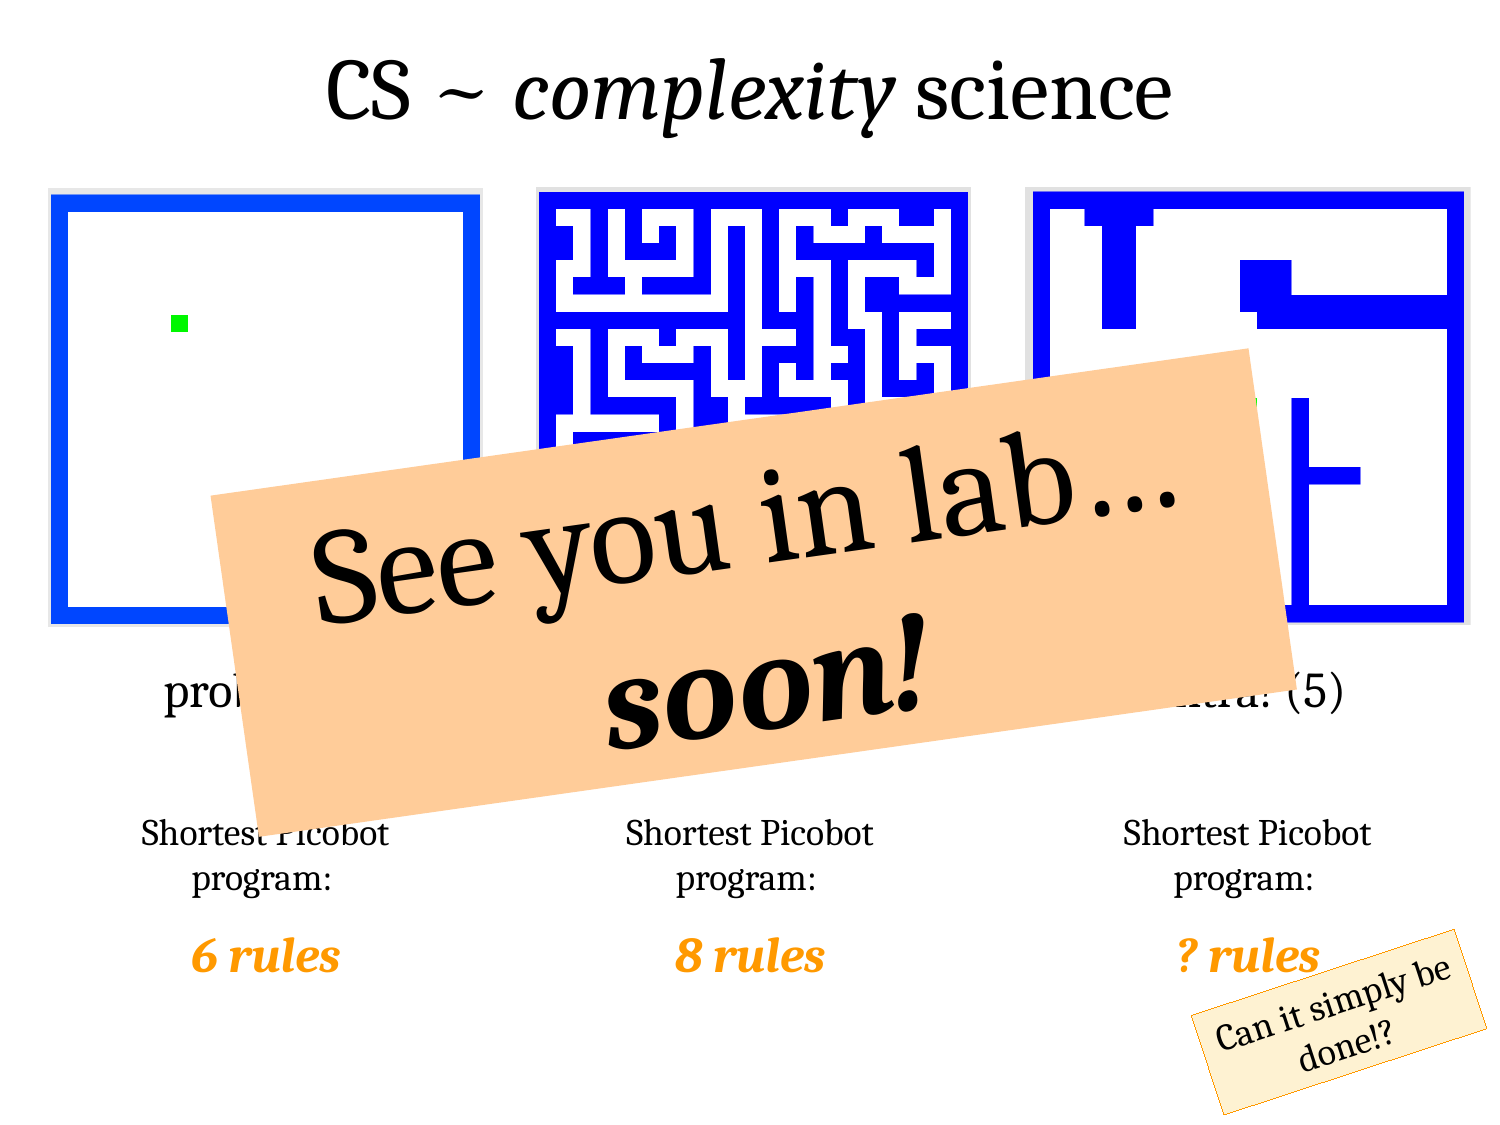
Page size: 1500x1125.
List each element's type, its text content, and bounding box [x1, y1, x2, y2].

picture [536, 187, 972, 626]
text_box Extra! (5) [1093, 649, 1402, 725]
picture [48, 188, 484, 627]
text_box CS ~ complexity science [162, 24, 1338, 145]
picture [1024, 187, 1471, 626]
text_box problem 3 [111, 649, 242, 725]
text_box Shortest Picobot program: 6 rules [53, 800, 478, 990]
text_box Shortest Picobot program: 8 rules [537, 800, 963, 990]
text_box See you in lab… soon! [230, 380, 1297, 837]
text_box Shortest Picobot program: ? rules [1035, 800, 1460, 990]
text_box Can it simply be done!? [1191, 929, 1487, 1115]
